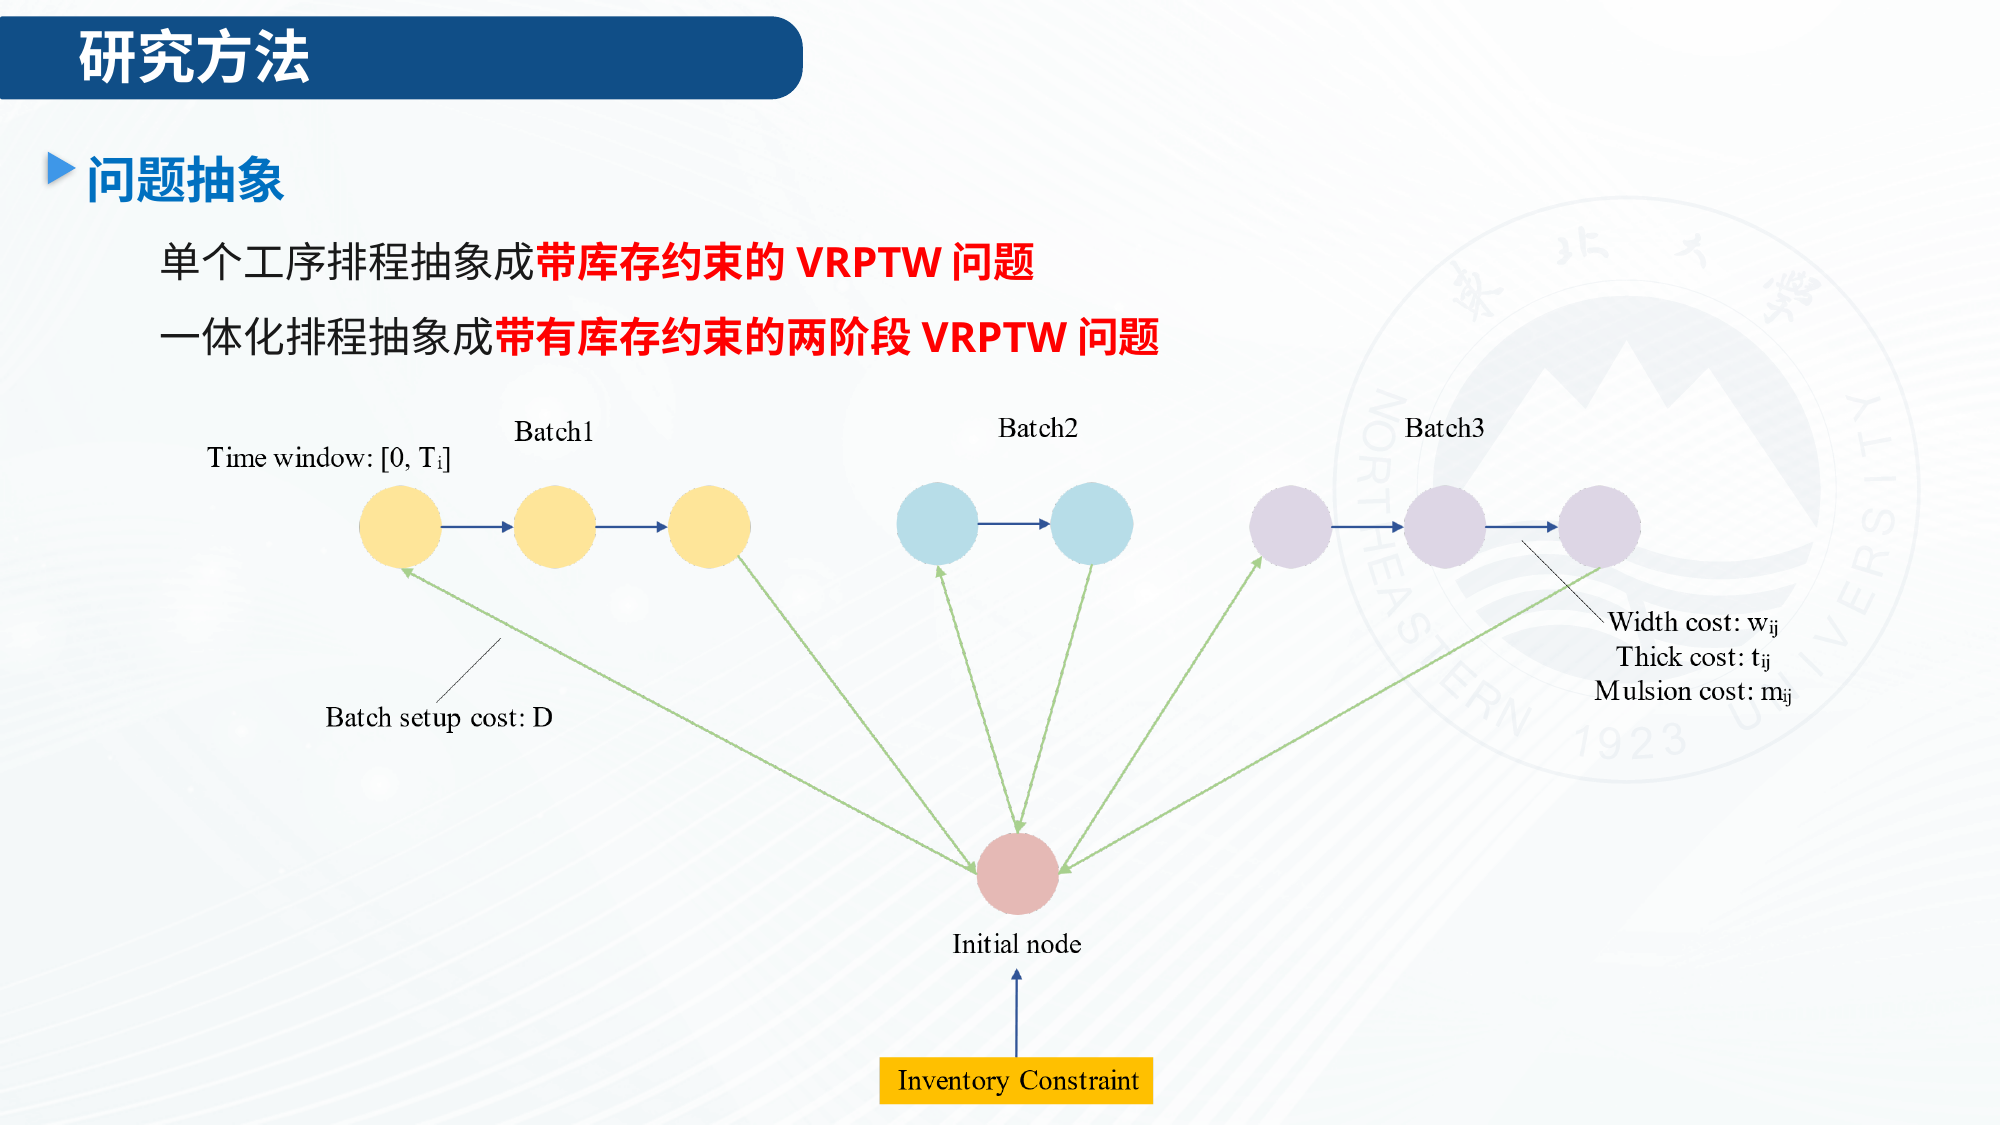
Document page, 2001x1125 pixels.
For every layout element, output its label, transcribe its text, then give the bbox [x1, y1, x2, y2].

picture [145, 361, 1948, 1125]
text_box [47, 110, 1026, 207]
text_box 单个工序排程抽象成带库存约束的VRPTW问题 一体化排程抽象成带有库存约束的两阶段VRPTW问题 [145, 203, 1457, 358]
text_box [1, 12, 853, 99]
